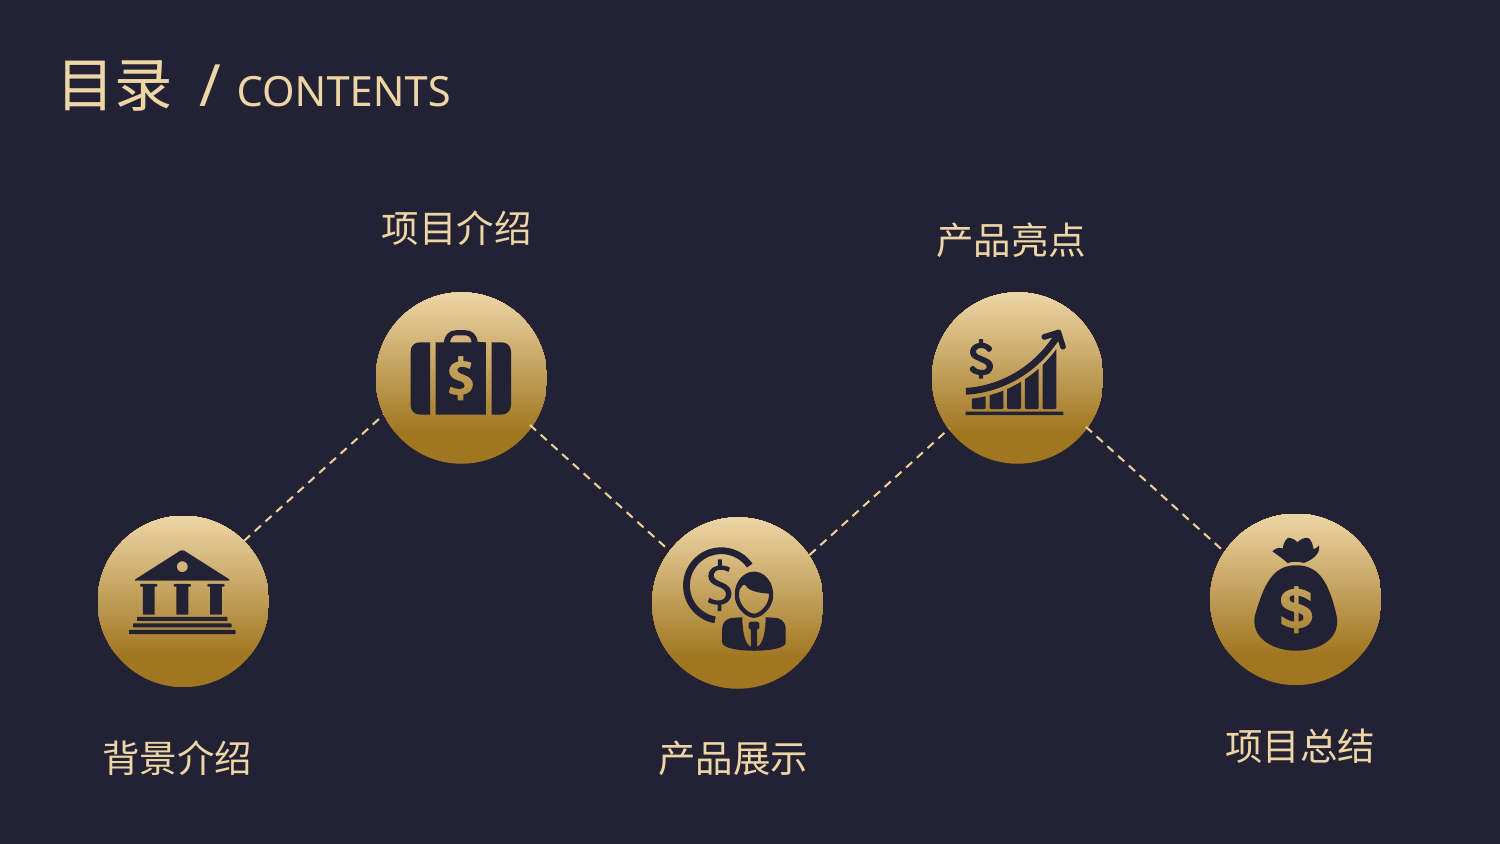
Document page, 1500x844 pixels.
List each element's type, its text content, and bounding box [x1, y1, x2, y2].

text_box 项目介绍 [367, 197, 547, 258]
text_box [1085, 426, 1226, 554]
text_box 产品展示 [643, 727, 824, 787]
text_box 背景介绍 [87, 727, 267, 787]
text_box 产品亮点 [921, 209, 1102, 270]
text_box 目录 / CONTENTS [28, 40, 479, 126]
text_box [809, 428, 950, 556]
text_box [1209, 513, 1382, 686]
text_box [931, 292, 1104, 464]
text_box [243, 414, 385, 542]
text_box 项目总结 [1210, 715, 1391, 776]
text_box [529, 424, 671, 552]
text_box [375, 292, 548, 464]
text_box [651, 517, 824, 689]
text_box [97, 515, 270, 688]
